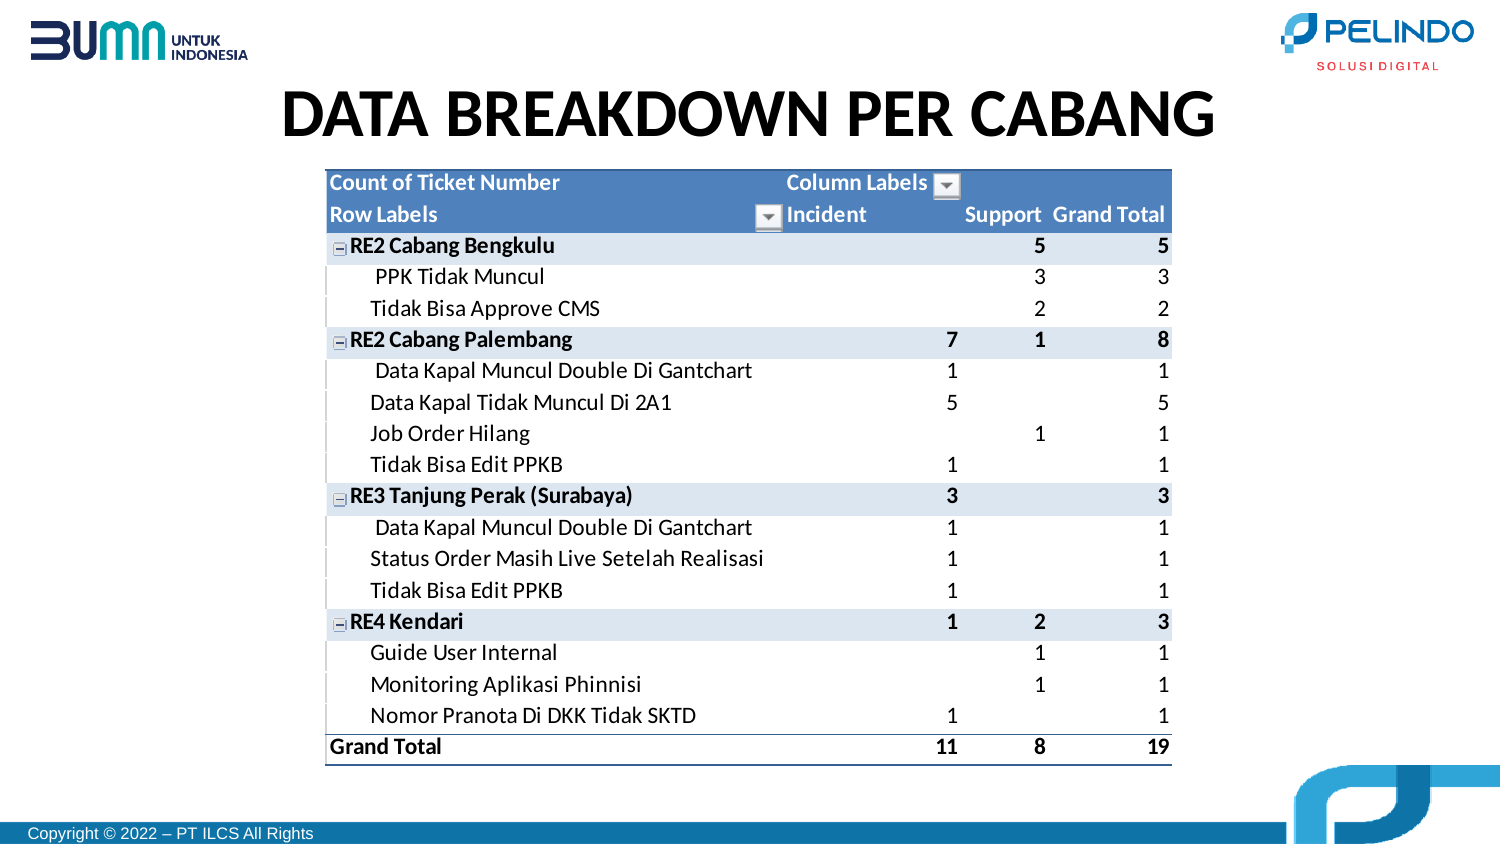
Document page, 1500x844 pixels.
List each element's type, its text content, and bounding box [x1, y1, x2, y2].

picture [1281, 13, 1474, 76]
picture [0, 169, 1500, 844]
picture [31, 21, 248, 61]
text_box DATA BREAKDOWN PER CABANG [103, 33, 1396, 196]
